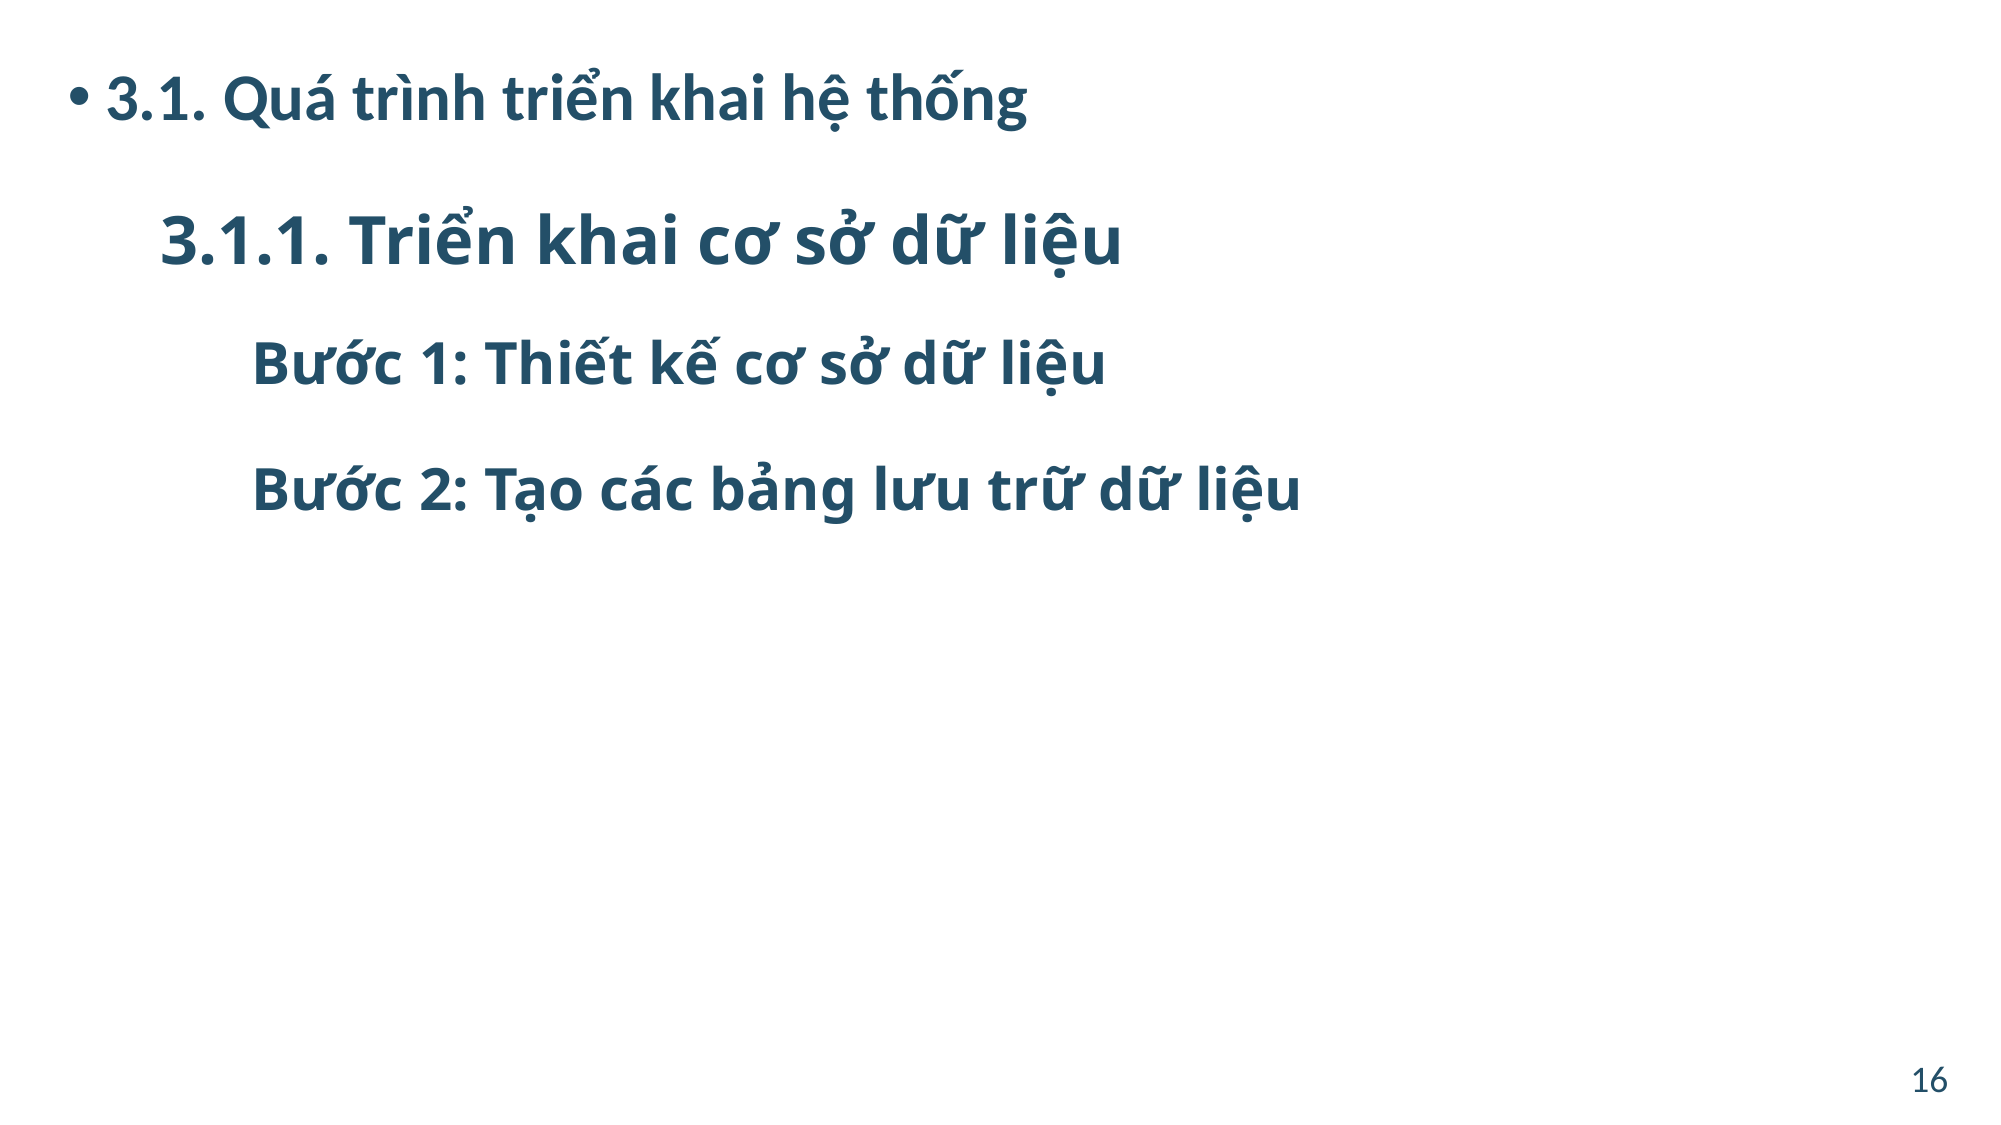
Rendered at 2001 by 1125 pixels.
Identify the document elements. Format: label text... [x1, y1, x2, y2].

text_box 16 [1892, 1044, 1978, 1113]
text_box Bước 2: Tạo các bảng lưu trữ dữ liệu [236, 430, 1610, 530]
text_box Bước 1: Thiết kế cơ sở dữ liệu [236, 305, 1828, 405]
text_box 3.1.1. Triển khai cơ sở dữ liệu [115, 174, 1610, 286]
text_box 3.1. Quá trình triển khai hệ thống [53, 55, 1952, 175]
